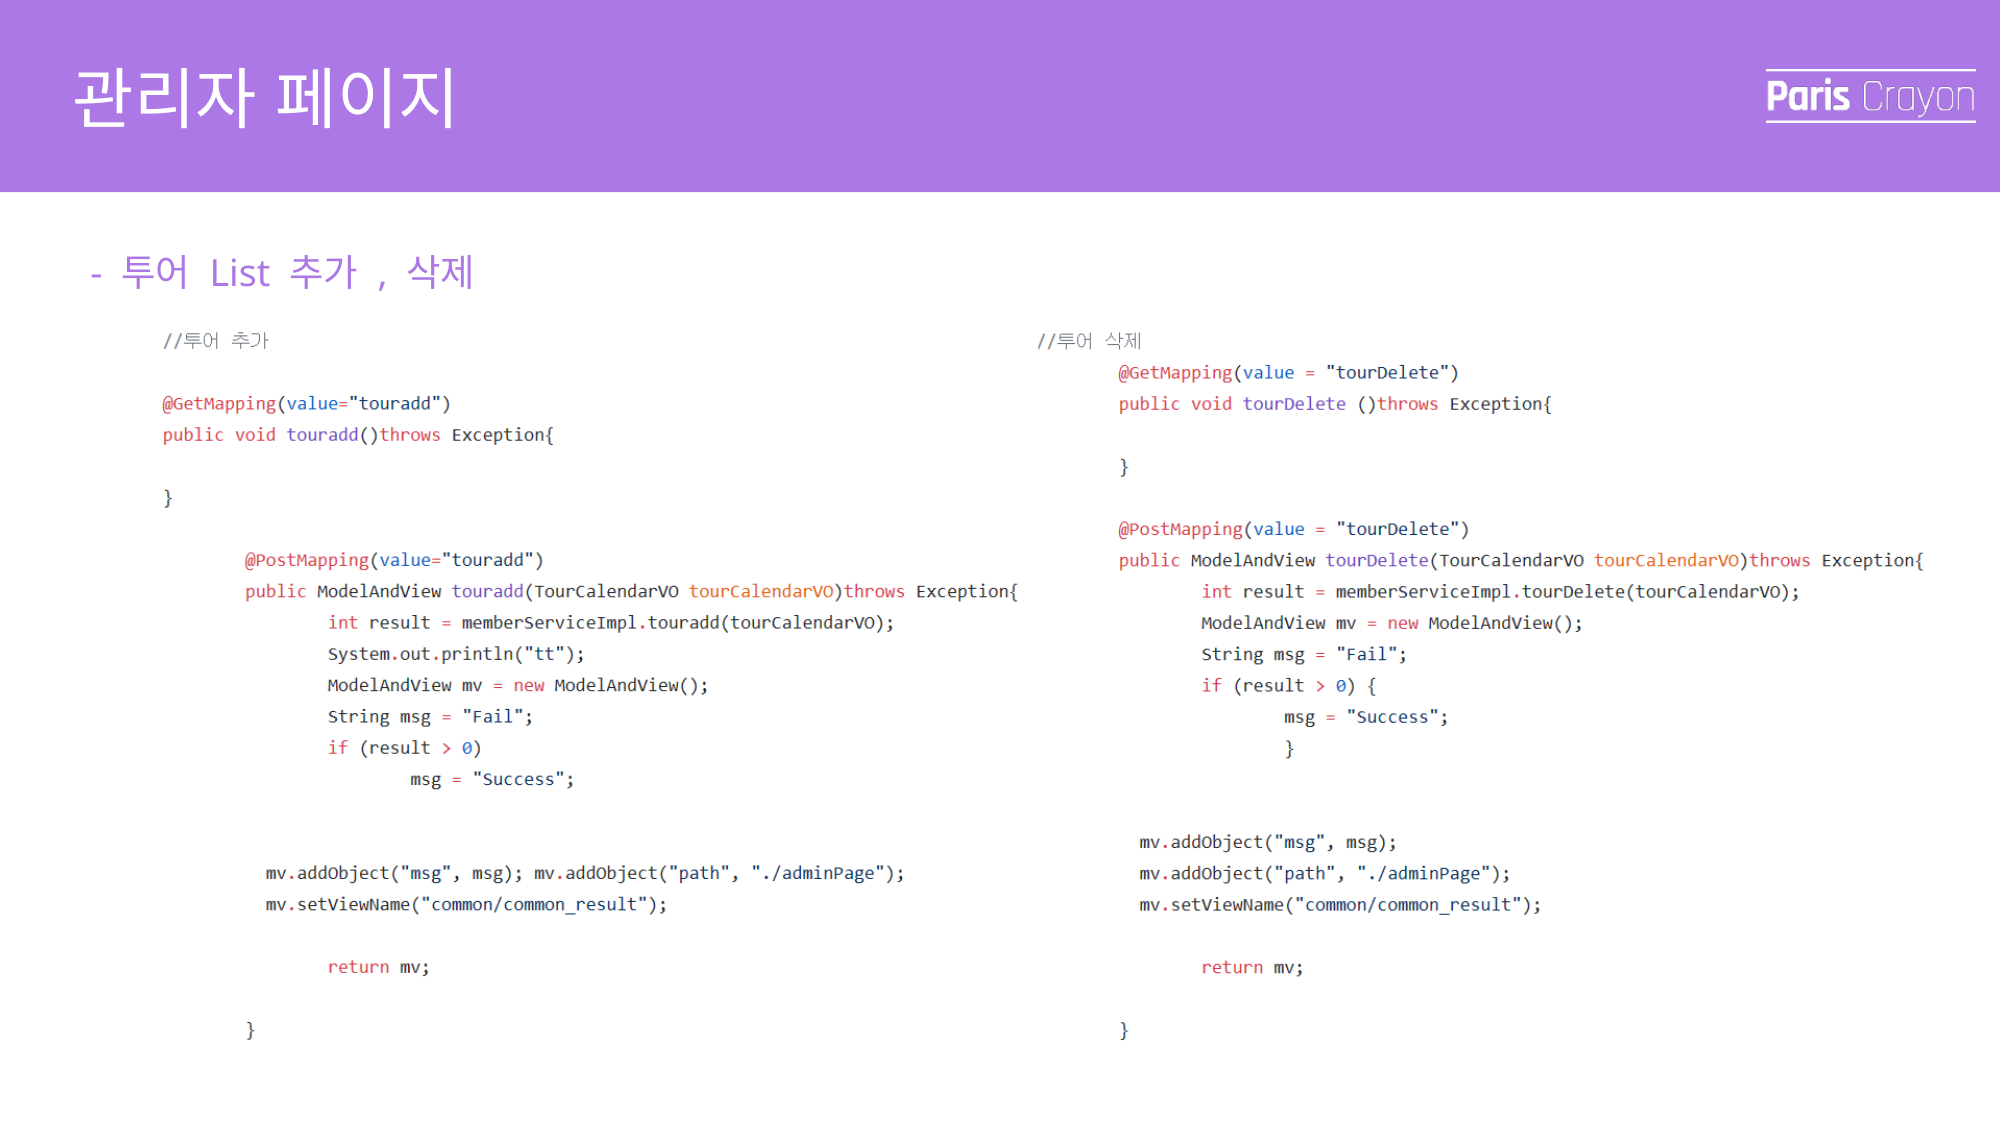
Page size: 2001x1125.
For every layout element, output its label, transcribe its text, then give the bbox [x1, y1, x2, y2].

text_box [0, 0, 2000, 193]
picture [1766, 69, 1976, 123]
picture [87, 302, 1951, 1055]
text_box - 투어 List 추가 , 삭제 [75, 241, 1050, 302]
text_box 관리자 페이지 [58, 49, 736, 145]
